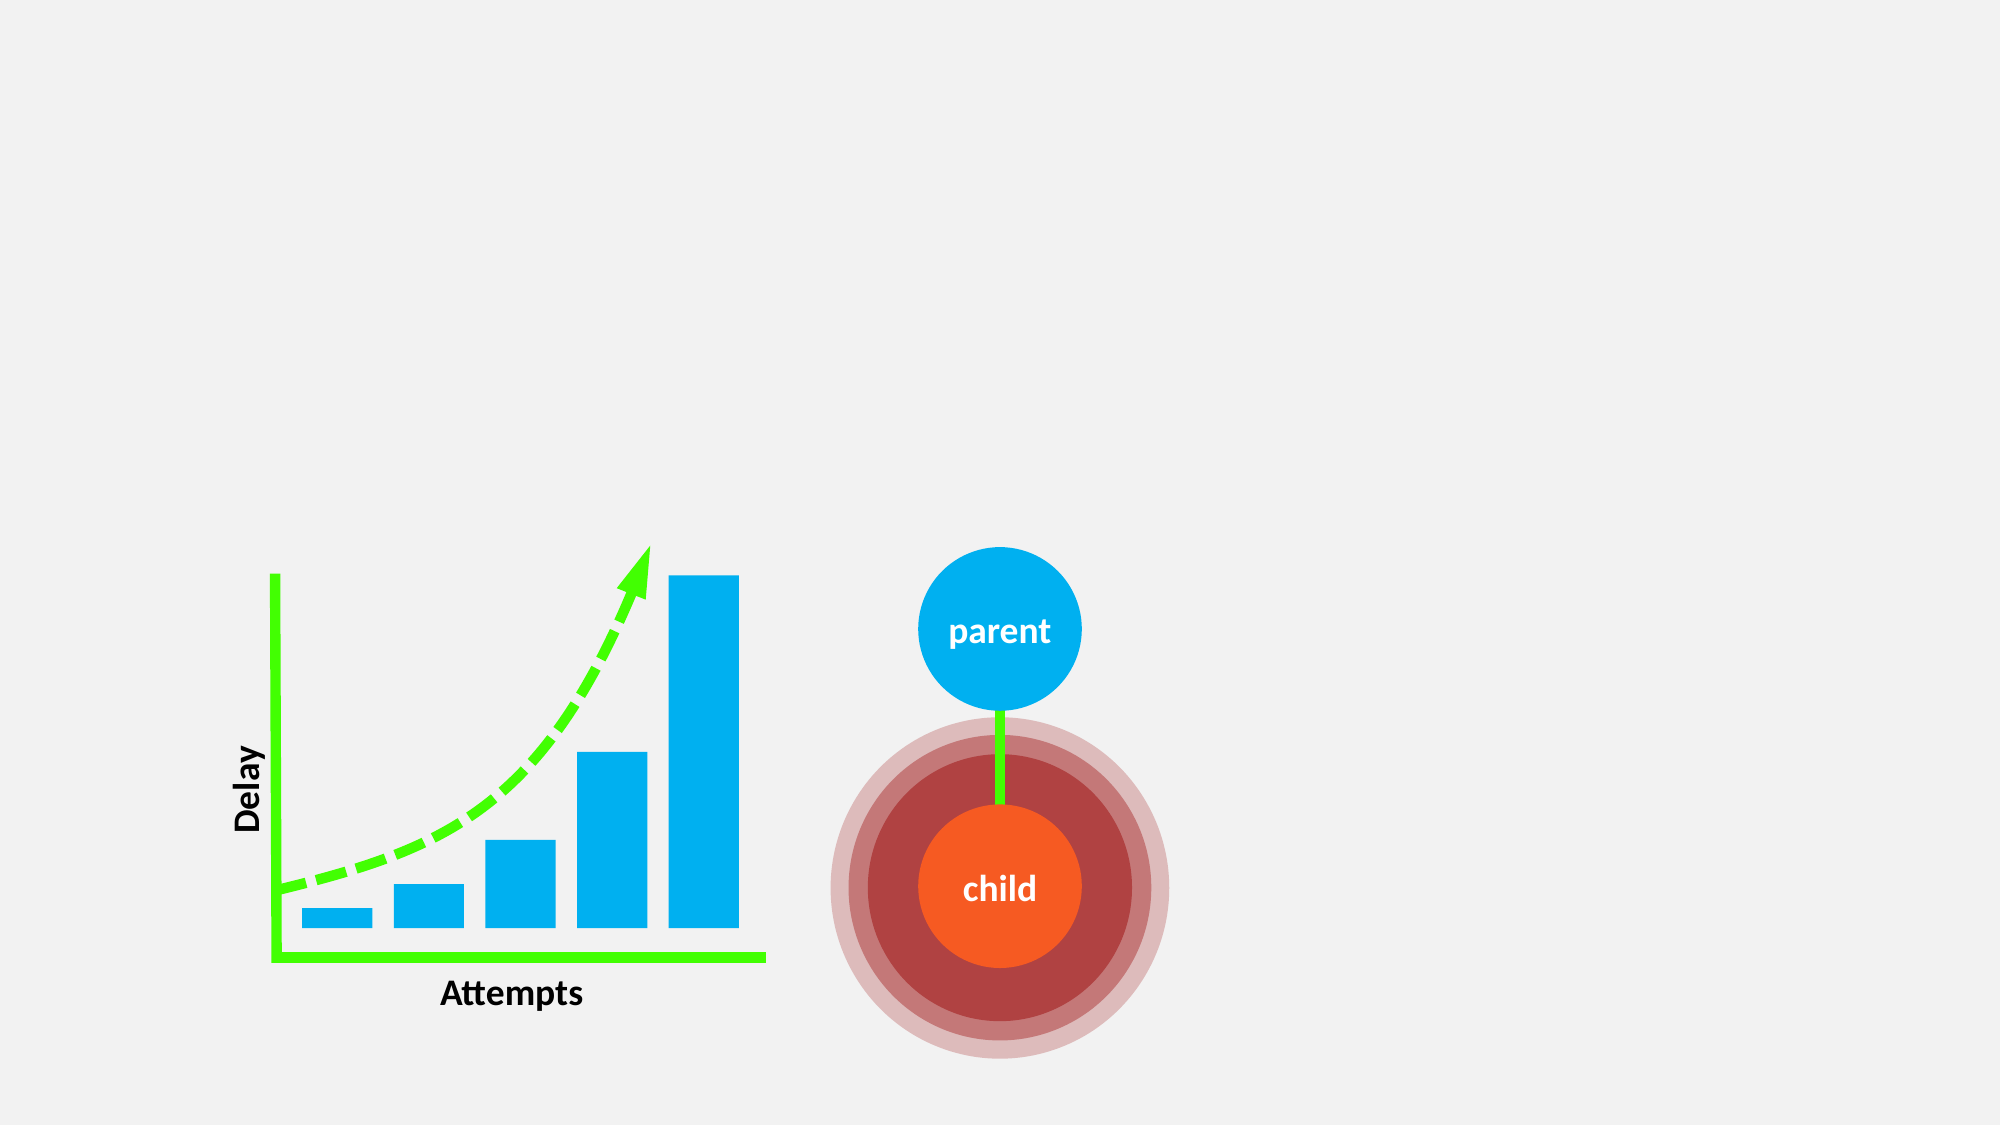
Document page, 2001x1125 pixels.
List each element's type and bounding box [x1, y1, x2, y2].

text_box [867, 547, 1133, 1022]
text_box [213, 545, 761, 1022]
